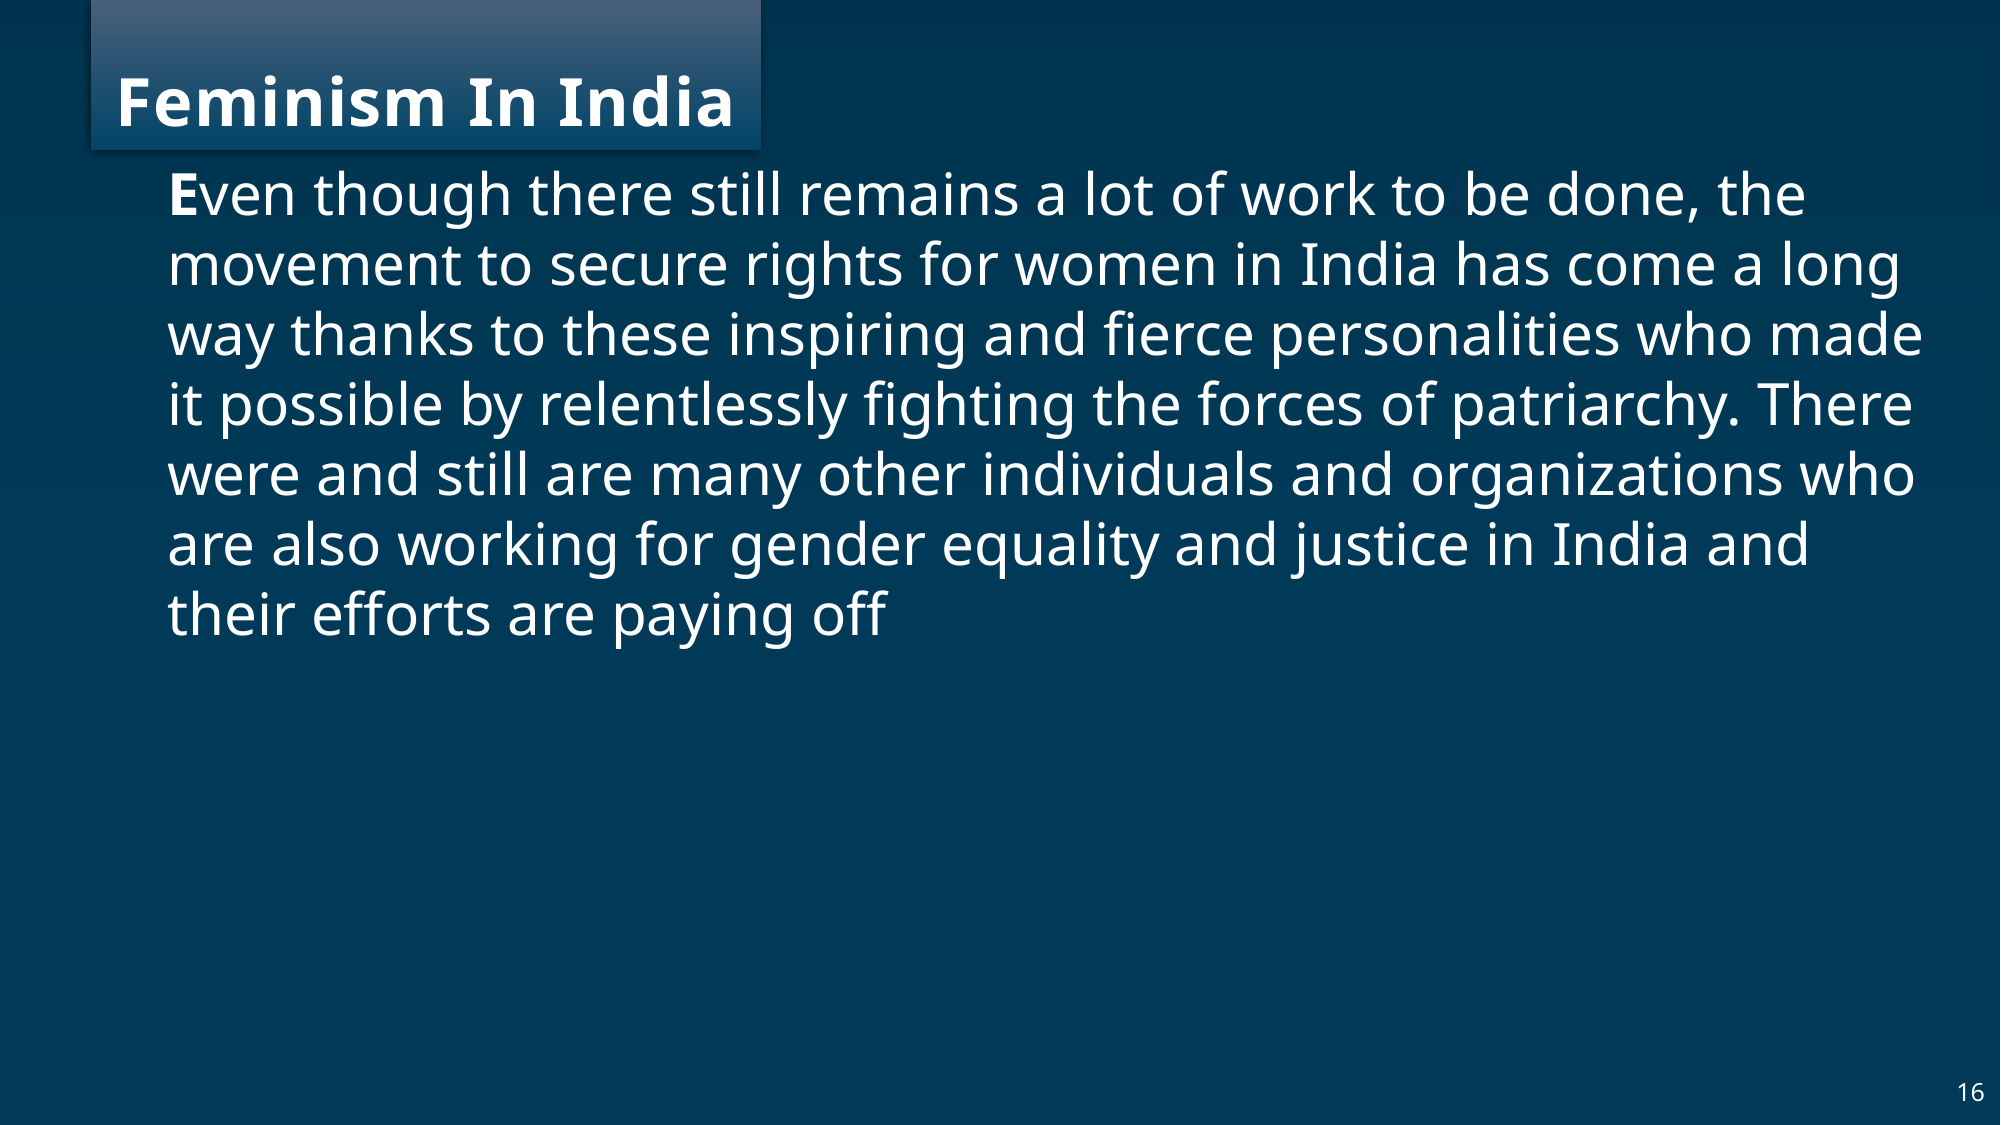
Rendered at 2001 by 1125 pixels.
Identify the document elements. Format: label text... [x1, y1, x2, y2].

text_box Even though there still remains a lot of work to be done, the movement to secure rights for women in India has come a long way thanks to these inspiring and fierce personalities who made it possible by relentlessly fighting the forces of patriarchy. There were and still are many other individuals and organizations who are also working for gender equality and justice in India and their efforts are paying off [152, 149, 1957, 655]
slide_number 16 [1914, 1063, 2000, 1124]
title Feminism In India [91, 0, 761, 150]
